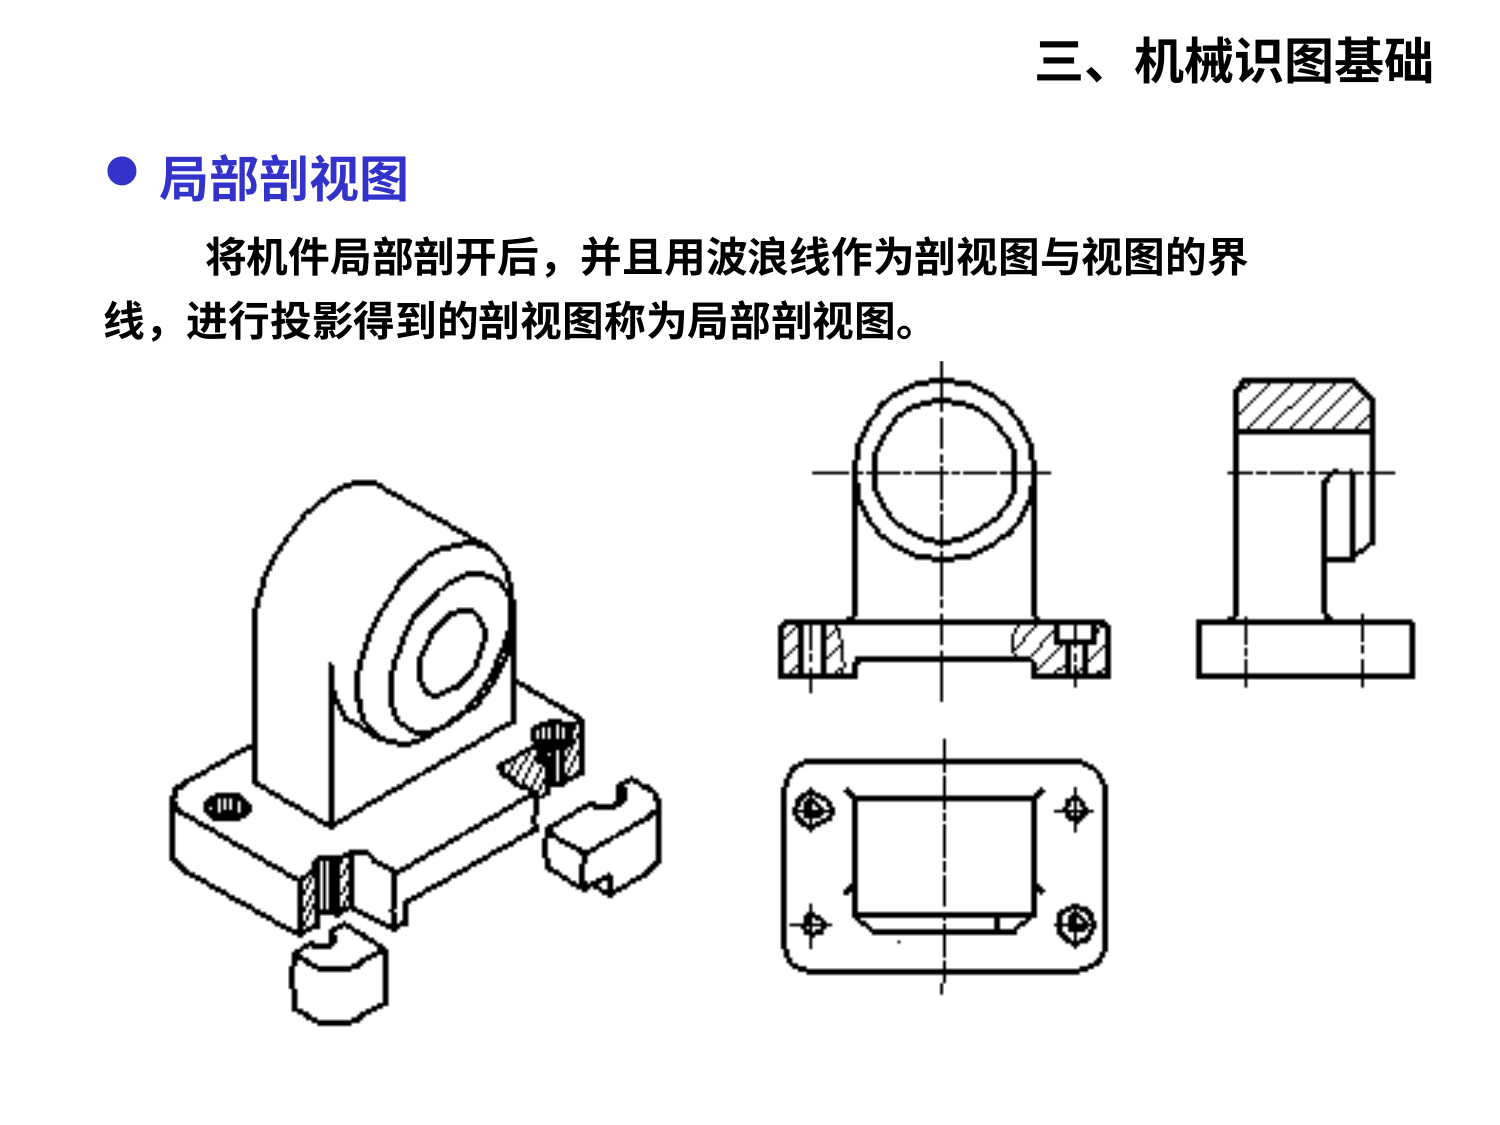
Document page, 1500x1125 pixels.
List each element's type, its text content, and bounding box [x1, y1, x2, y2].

text_box 三、机械识图基础 [968, 0, 1500, 120]
text_box 局部剖视图 将机件局部剖开后，并且用波浪线作为剖视图与视图的界线，进行投影得到的剖视图称为局部剖视图。 [88, 125, 1341, 353]
picture [159, 361, 1436, 1041]
